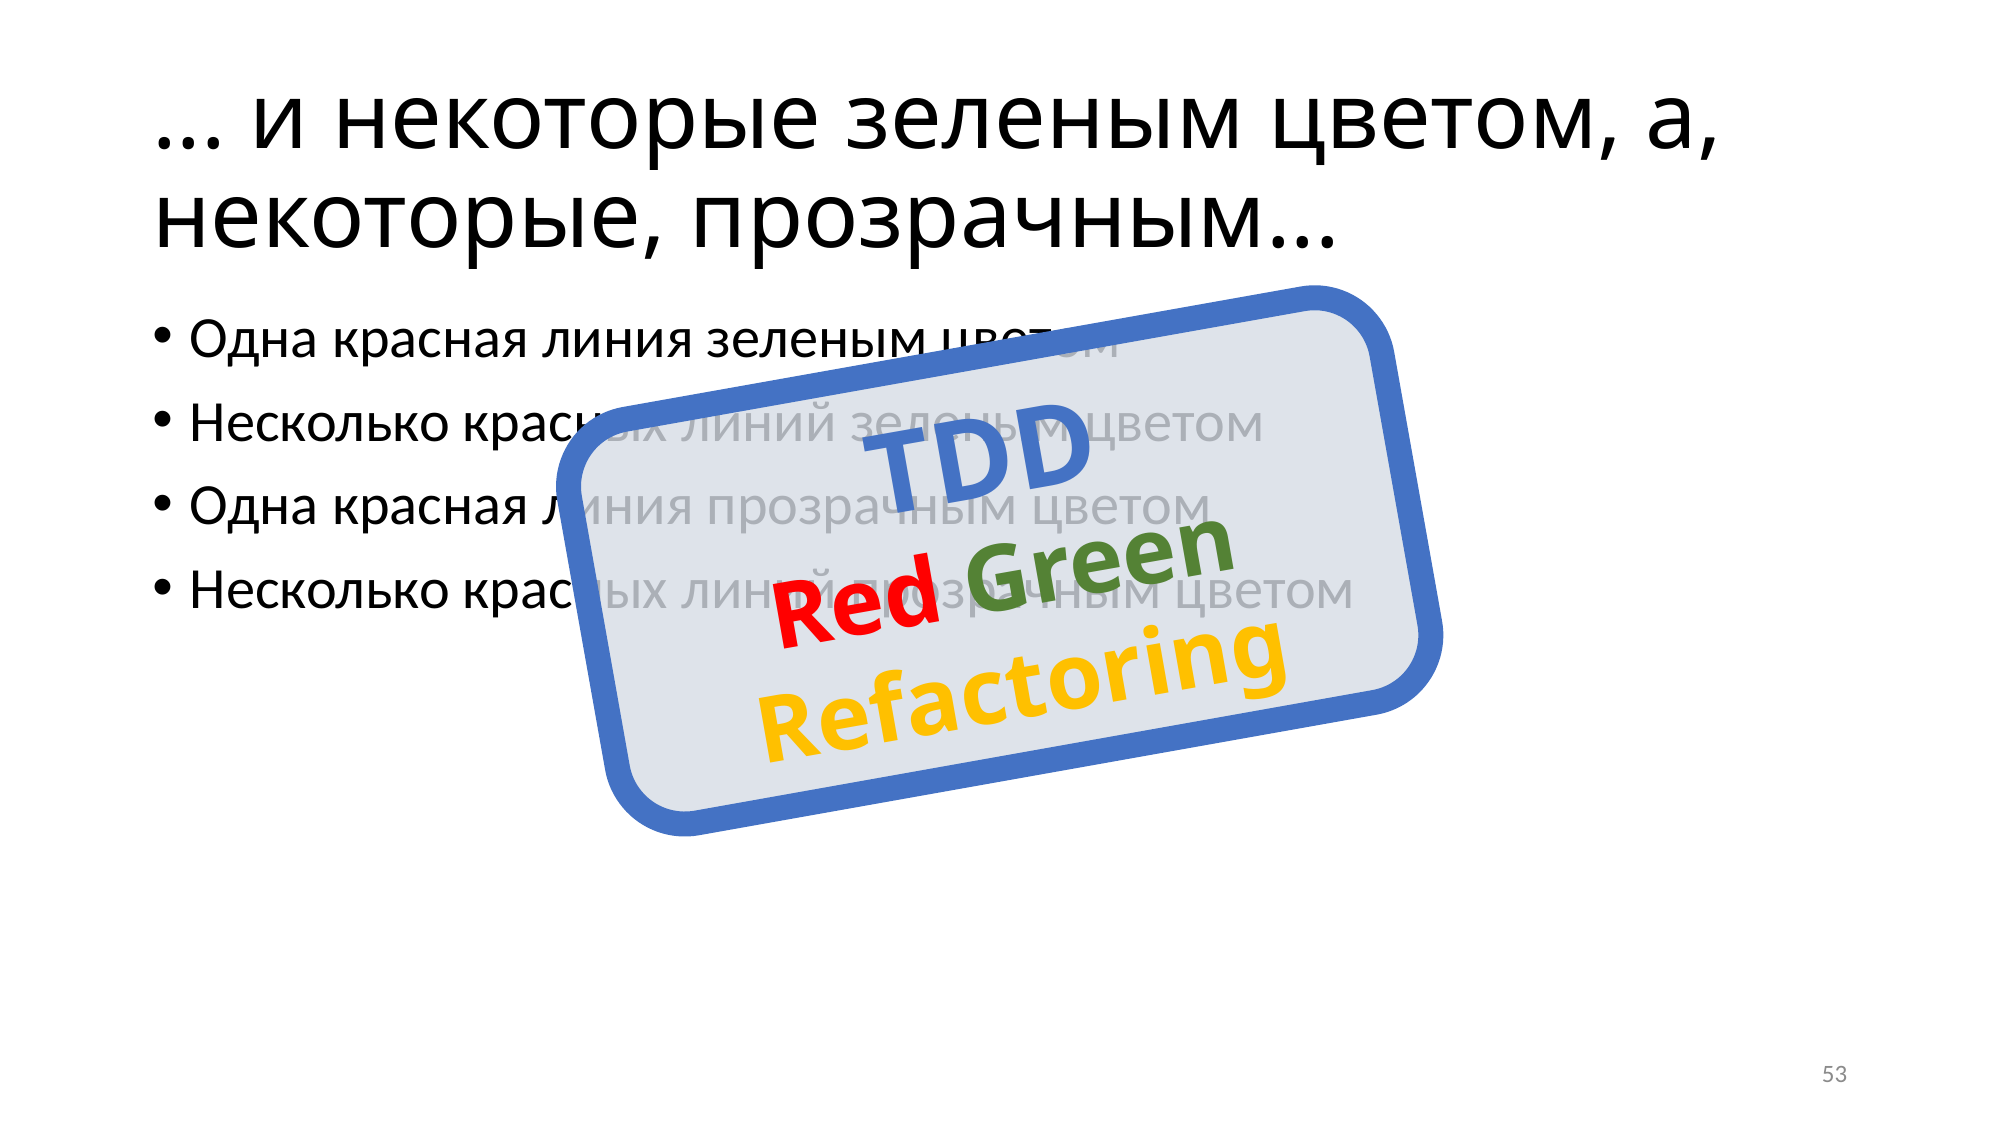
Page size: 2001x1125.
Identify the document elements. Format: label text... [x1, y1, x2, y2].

title ... и некоторые зеленым цветом, а, некоторые, прозрачным... [137, 59, 1863, 278]
slide_number 53 [1412, 1042, 1863, 1103]
list Одна красная линия зеленым цветом Несколько красных линий зеленым цветом Одна красная линия прозрачным цветом Несколько красных линий прозрачным цветом [137, 299, 1863, 1014]
text_box TDD Red Green Refactoring [567, 296, 1432, 826]
